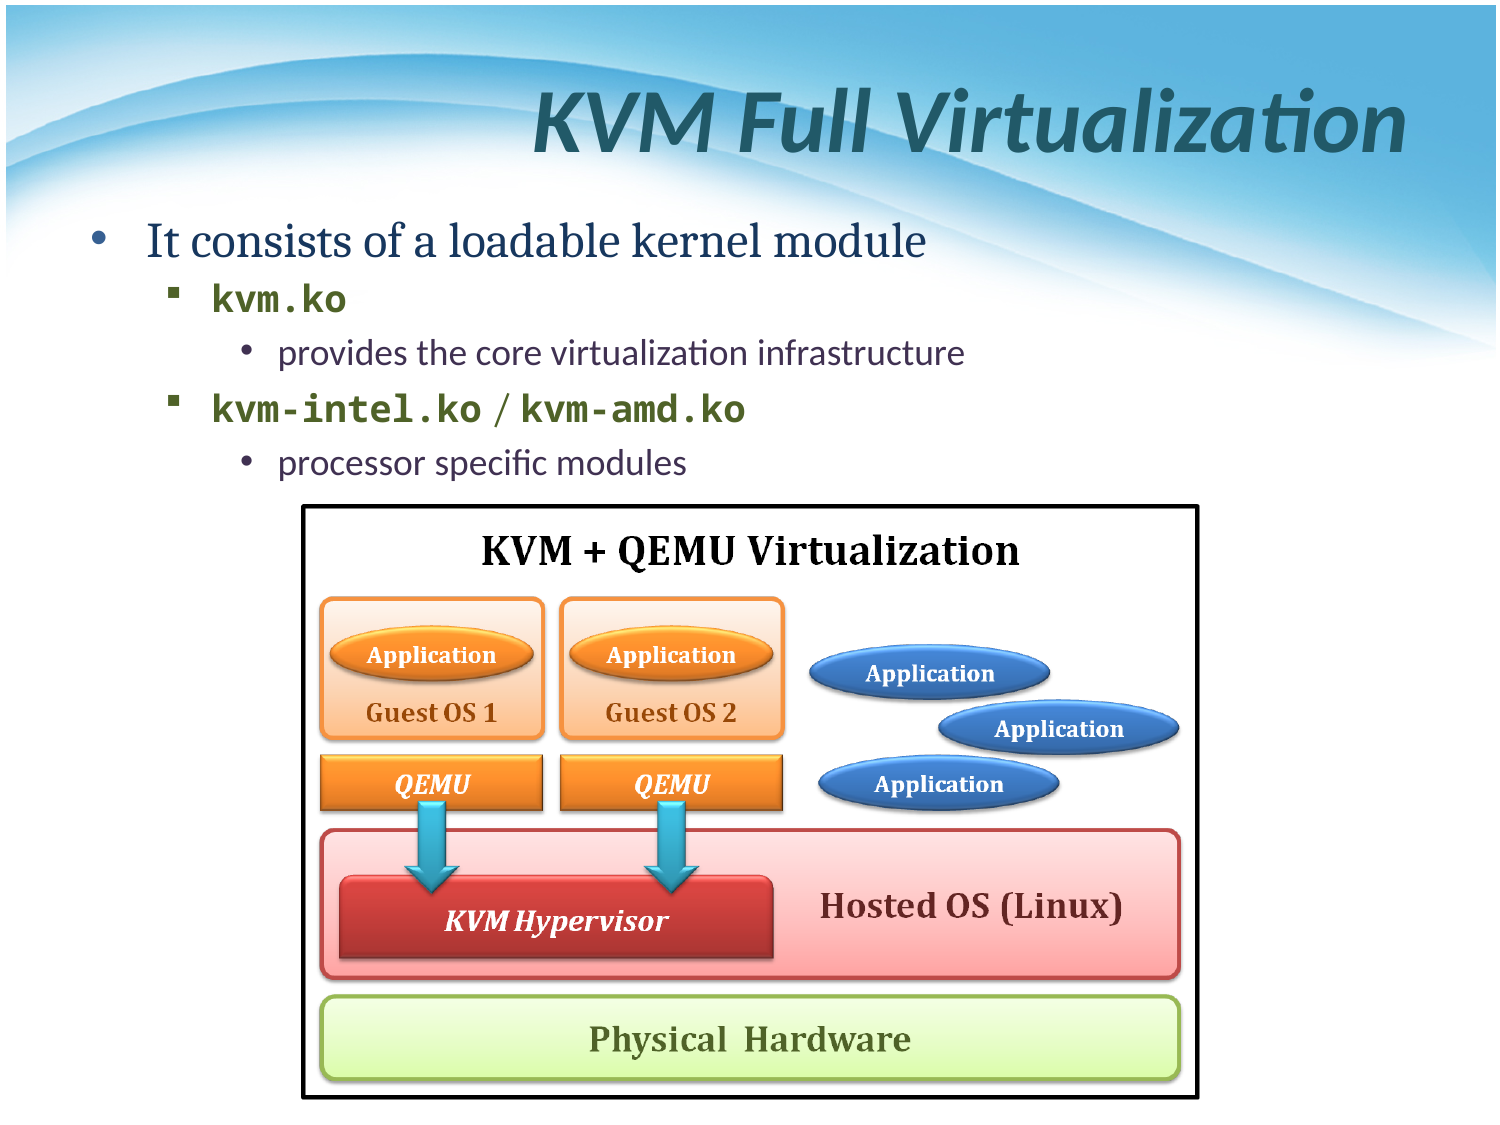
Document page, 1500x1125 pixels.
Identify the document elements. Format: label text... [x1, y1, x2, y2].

list It consists of a loadable kernel module kvm.ko provides the core virtualization infrastructure kvm-intel.ko / kvm-amd.ko processor specific modules [75, 200, 1425, 513]
picture [0, 0, 1500, 1125]
title KVM Full Virtualization [75, 45, 1425, 188]
